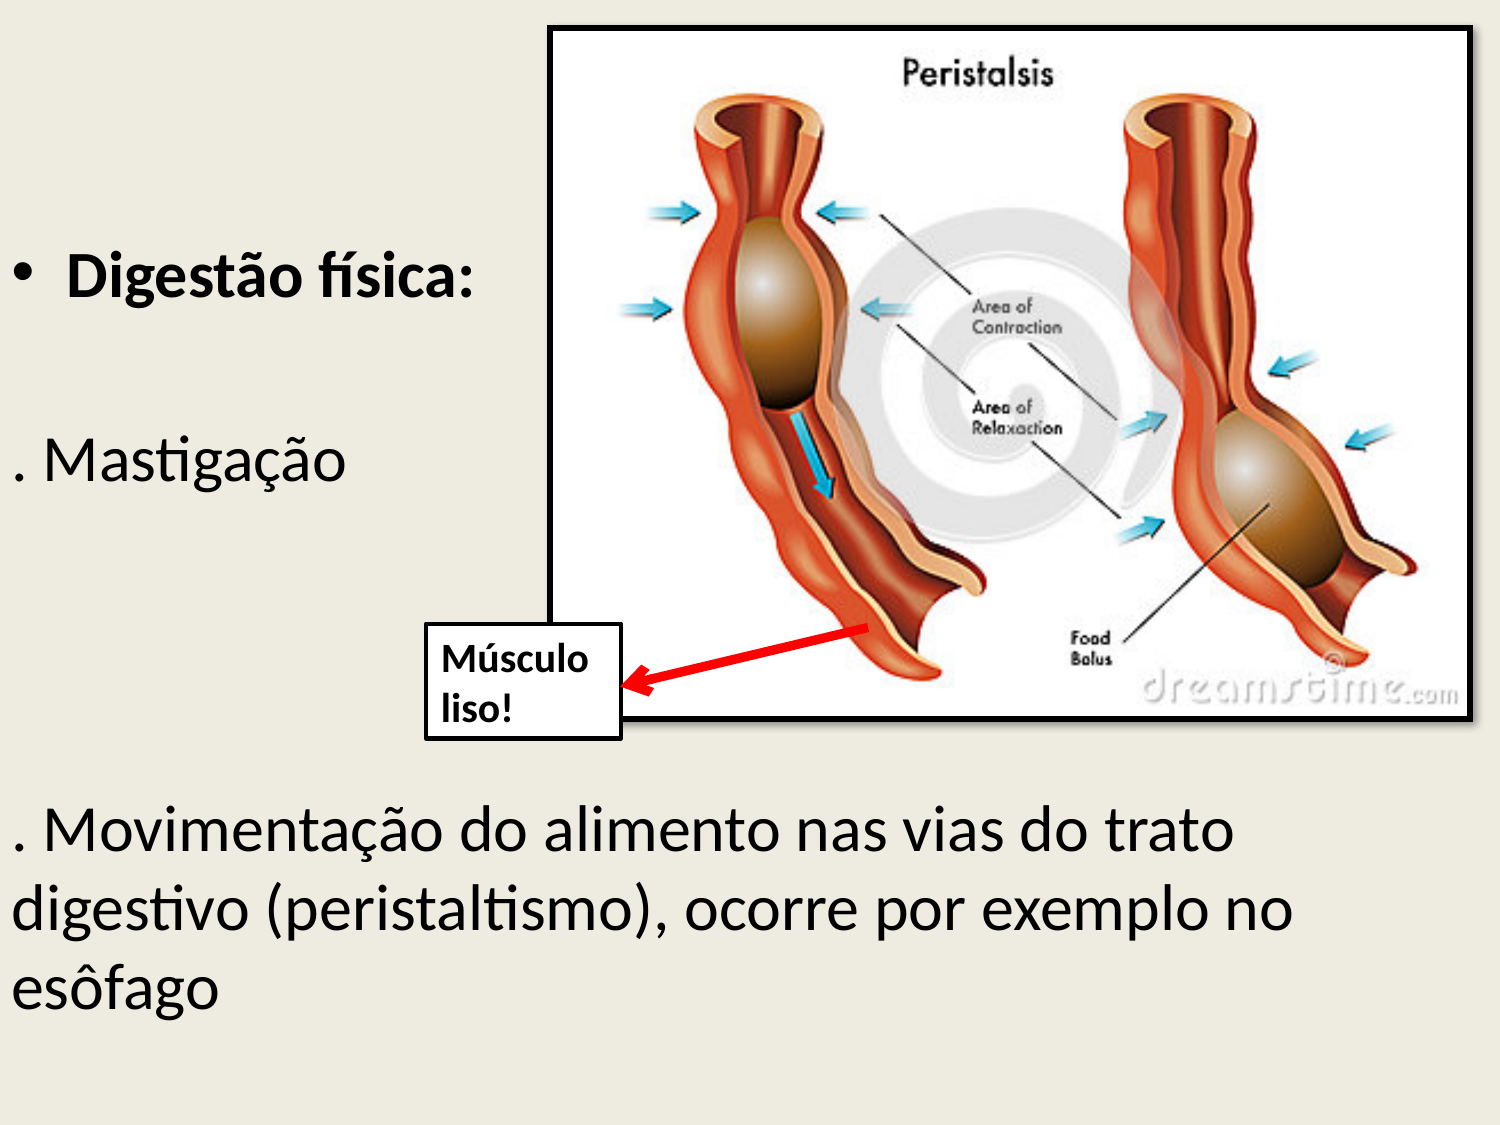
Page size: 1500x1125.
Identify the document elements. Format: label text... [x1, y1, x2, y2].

text_box Músculo liso! [424, 622, 623, 741]
list Digestão física: . Mastigação . Movimentação do alimento nas vias do trato digestivo (peristaltismo), ocorre por exemplo no esôfago [0, 223, 1347, 1032]
picture [553, 30, 1467, 717]
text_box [619, 627, 869, 687]
